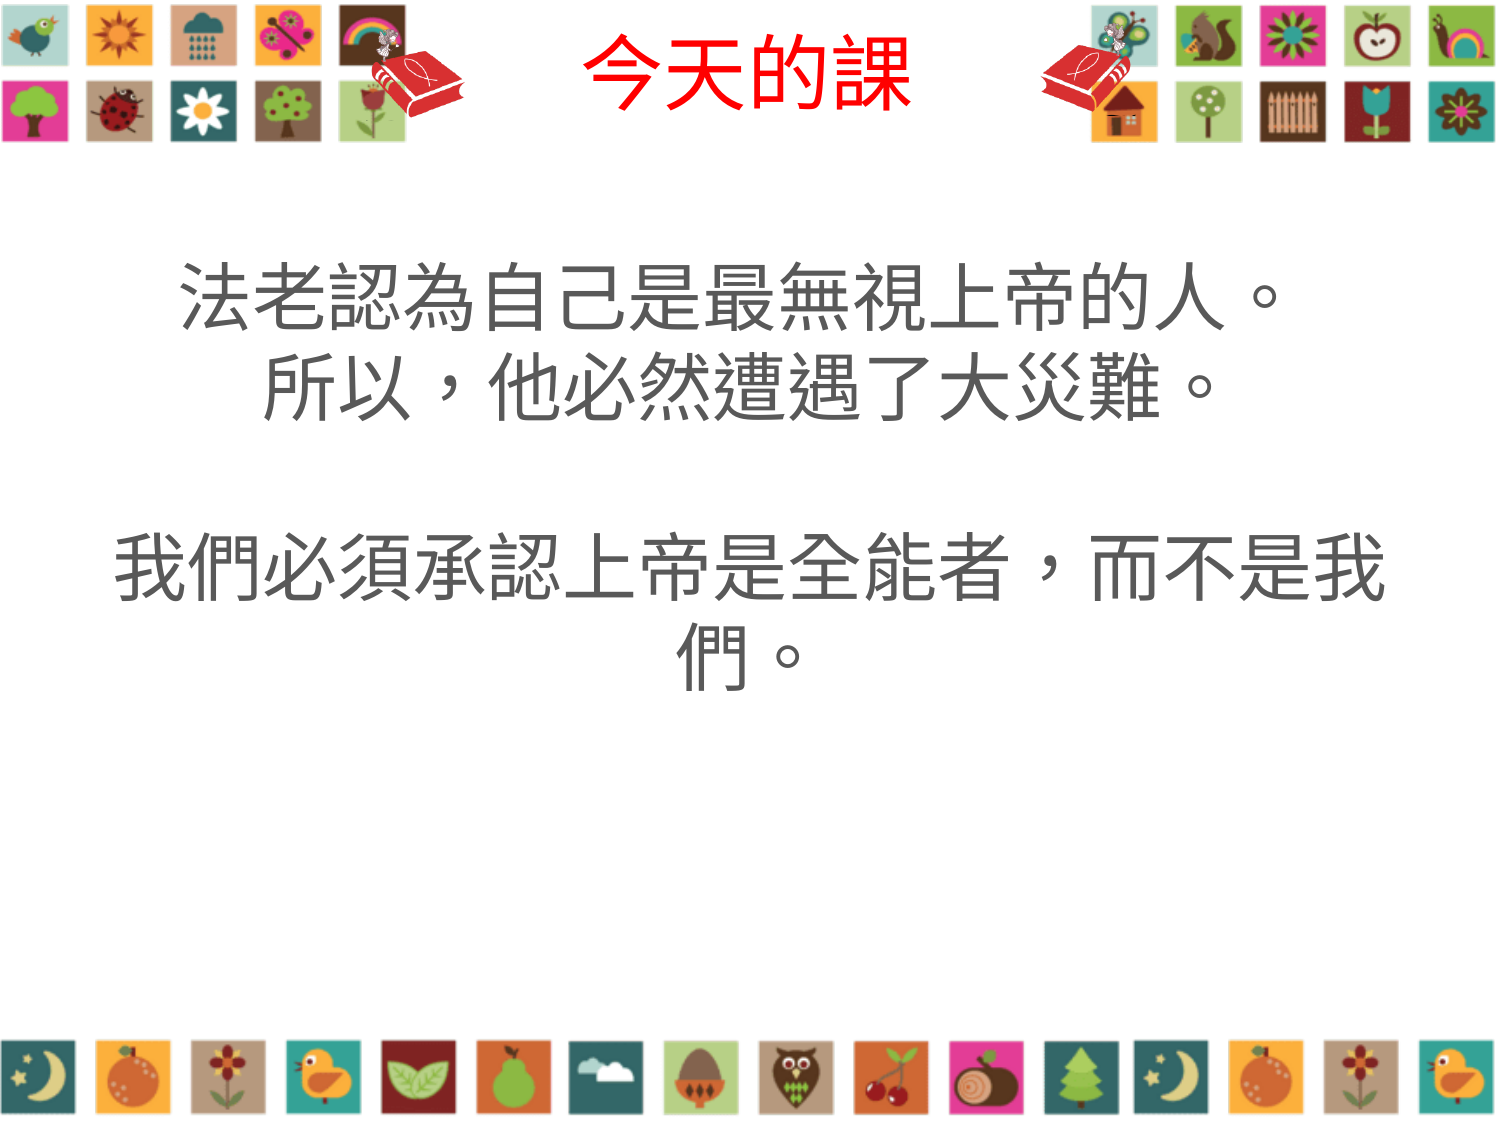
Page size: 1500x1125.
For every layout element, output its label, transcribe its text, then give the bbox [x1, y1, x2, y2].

picture [0, 3, 497, 150]
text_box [0, 1028, 1500, 1118]
text_box 法老認為自己是最無視上帝的人。 所以，他必然遭遇了大災難。 我們必須承認上帝是全能者，而不是我們。 [76, 243, 1424, 709]
text_box 今天的課 [497, 13, 1078, 129]
picture [1008, 3, 1500, 150]
